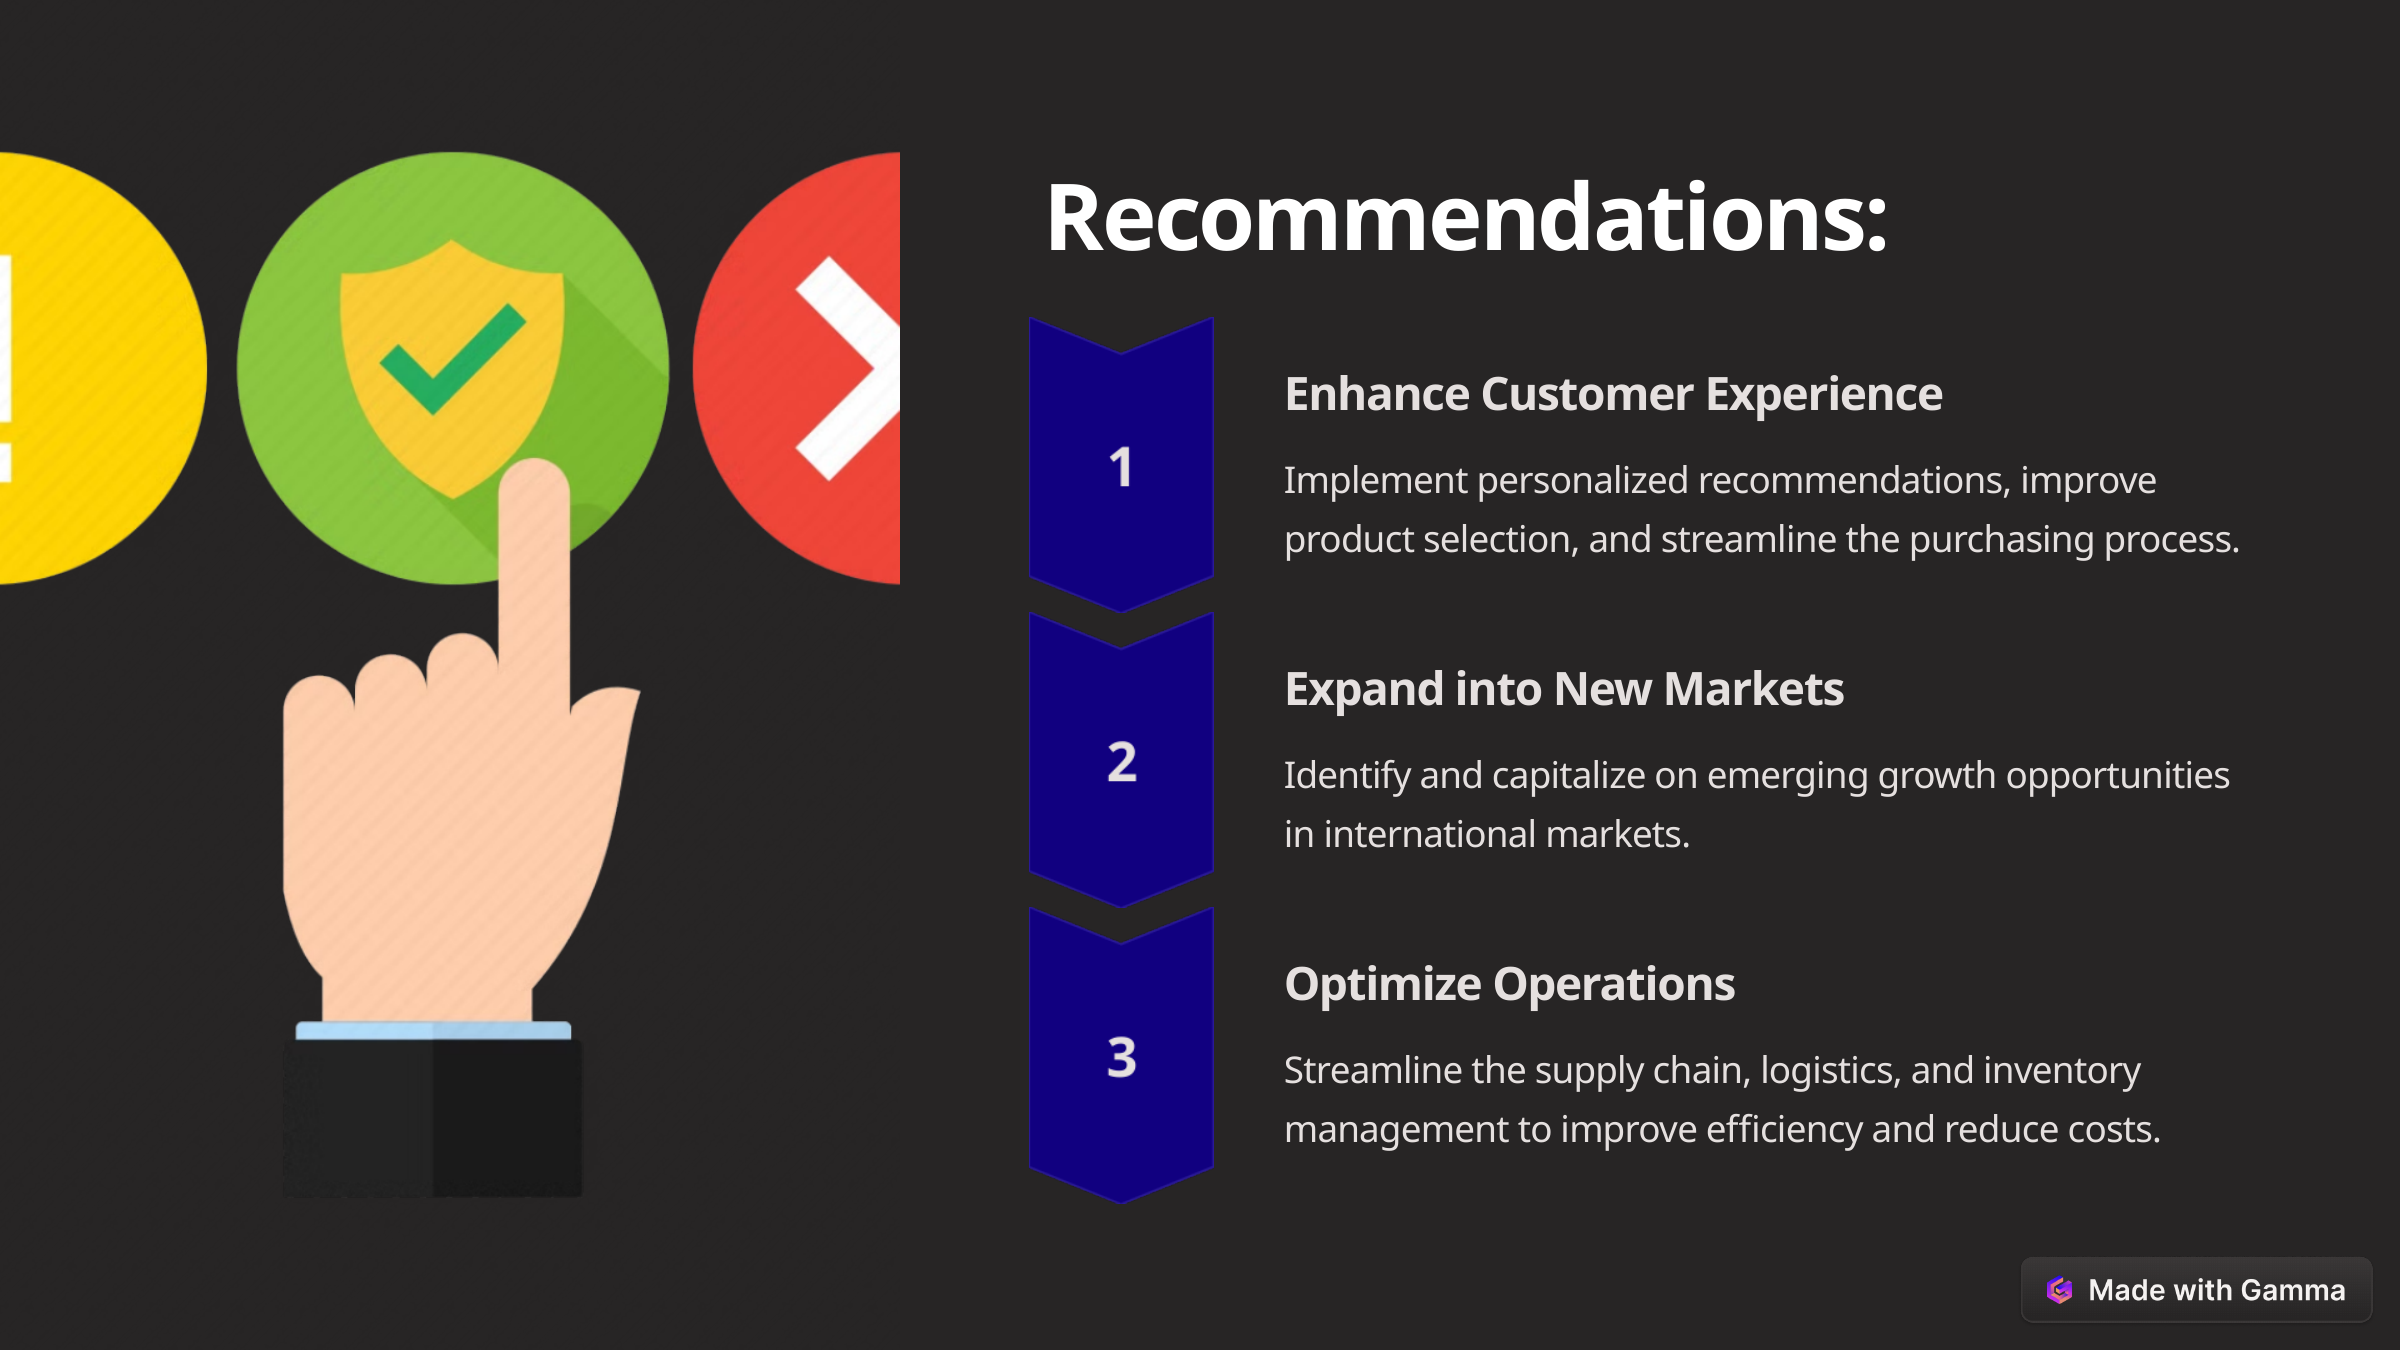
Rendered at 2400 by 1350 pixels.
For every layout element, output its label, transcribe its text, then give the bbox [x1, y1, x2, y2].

text_box Streamline the supply chain, logistics, and inventory management to improve efficiency and reduce costs. [1269, 1024, 2271, 1143]
picture [1029, 317, 1214, 1204]
text_box Recommendations: [1029, 146, 1953, 262]
picture [2008, 1244, 2385, 1335]
text_box Implement personalized recommendations, improve product selection, and streamline the purchasing process. [1269, 434, 2271, 553]
text_box Enhance Customer Experience [1269, 354, 1927, 412]
text_box Identify and capitalize on emerging growth opportunities in international markets. [1269, 729, 2271, 848]
text_box Expand into New Markets [1269, 649, 1811, 708]
text_box Optimize Operations [1269, 944, 1731, 1003]
picture [0, 0, 900, 1350]
text_box [900, 0, 2400, 1350]
